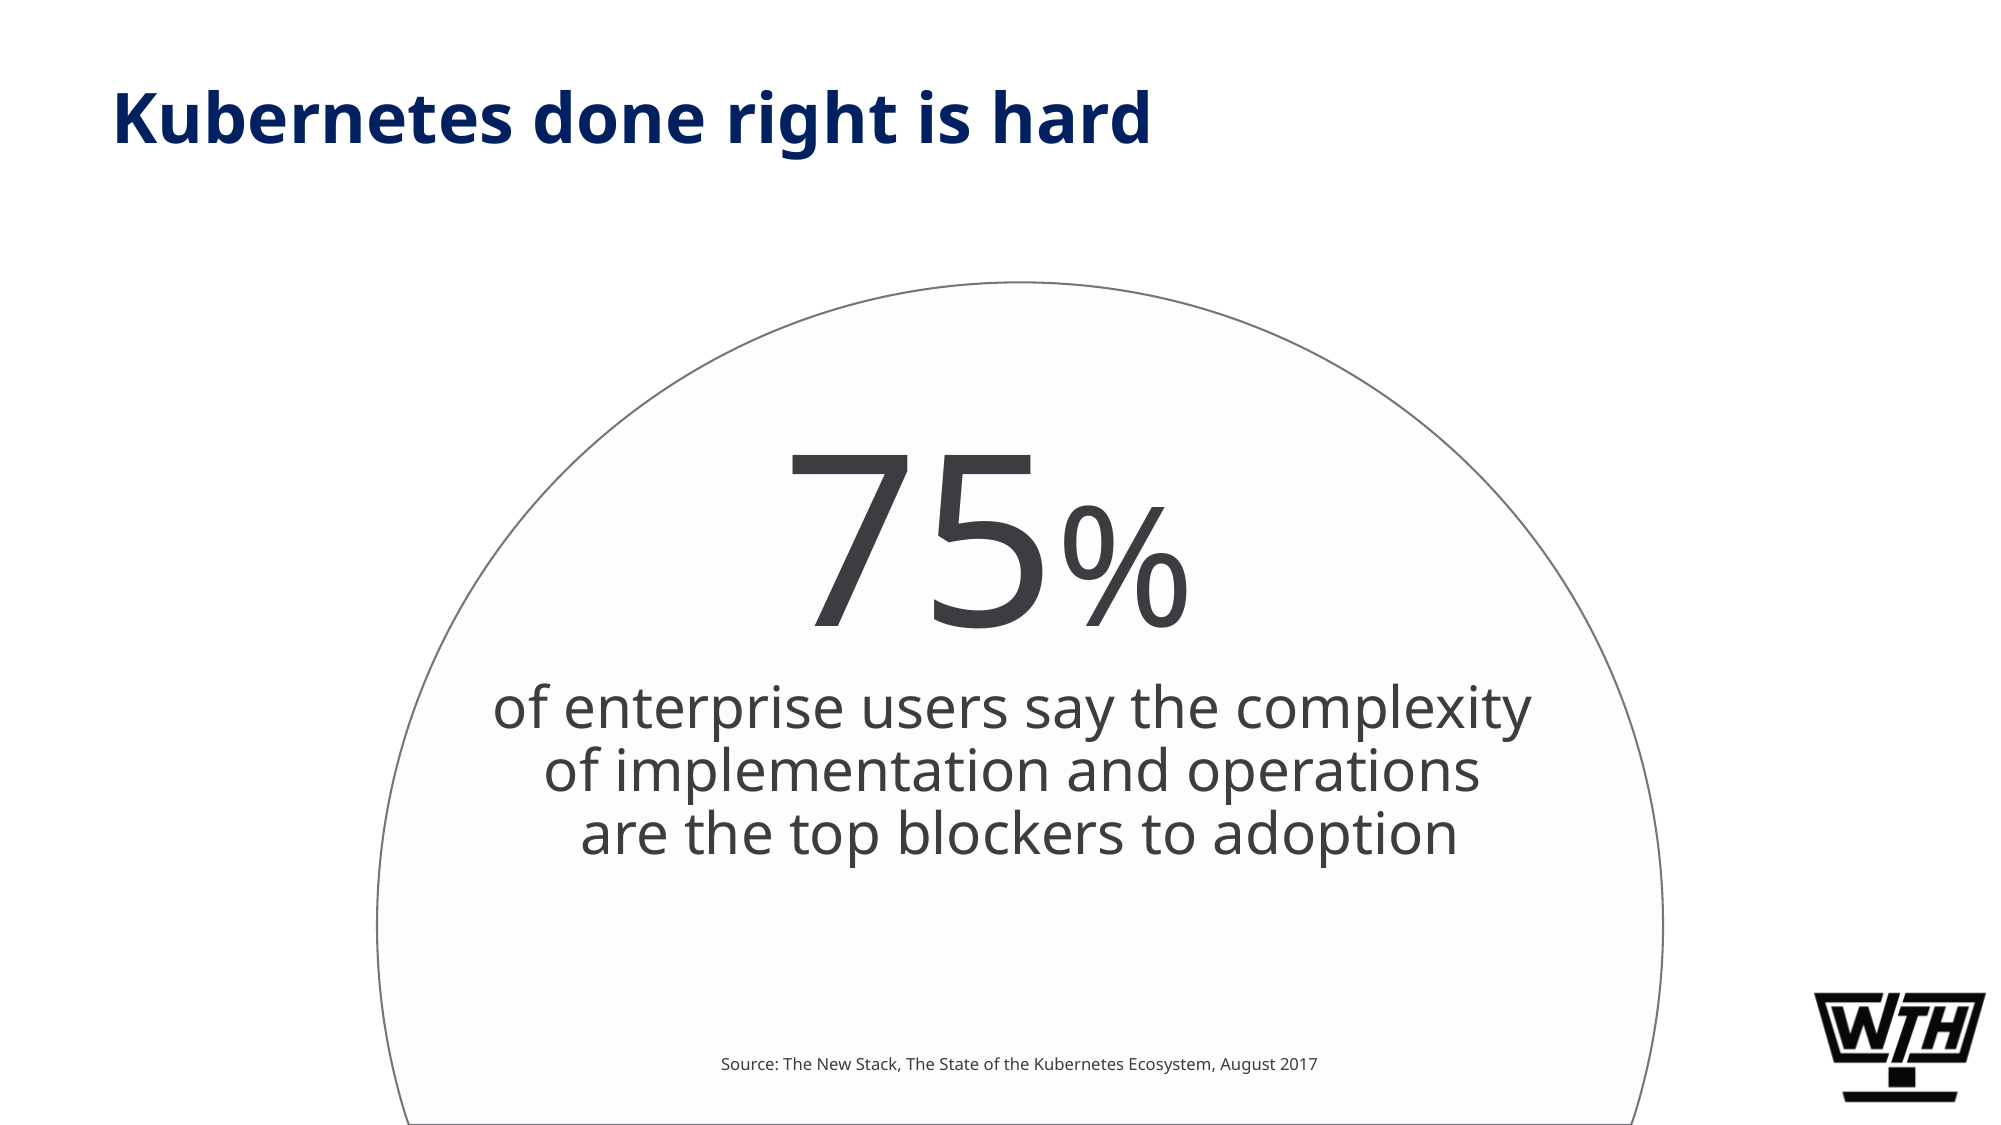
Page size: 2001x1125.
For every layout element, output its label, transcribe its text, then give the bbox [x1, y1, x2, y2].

title Kubernetes done right is hard [96, 75, 1904, 166]
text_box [359, 282, 1681, 1125]
picture [1793, 941, 2001, 1125]
